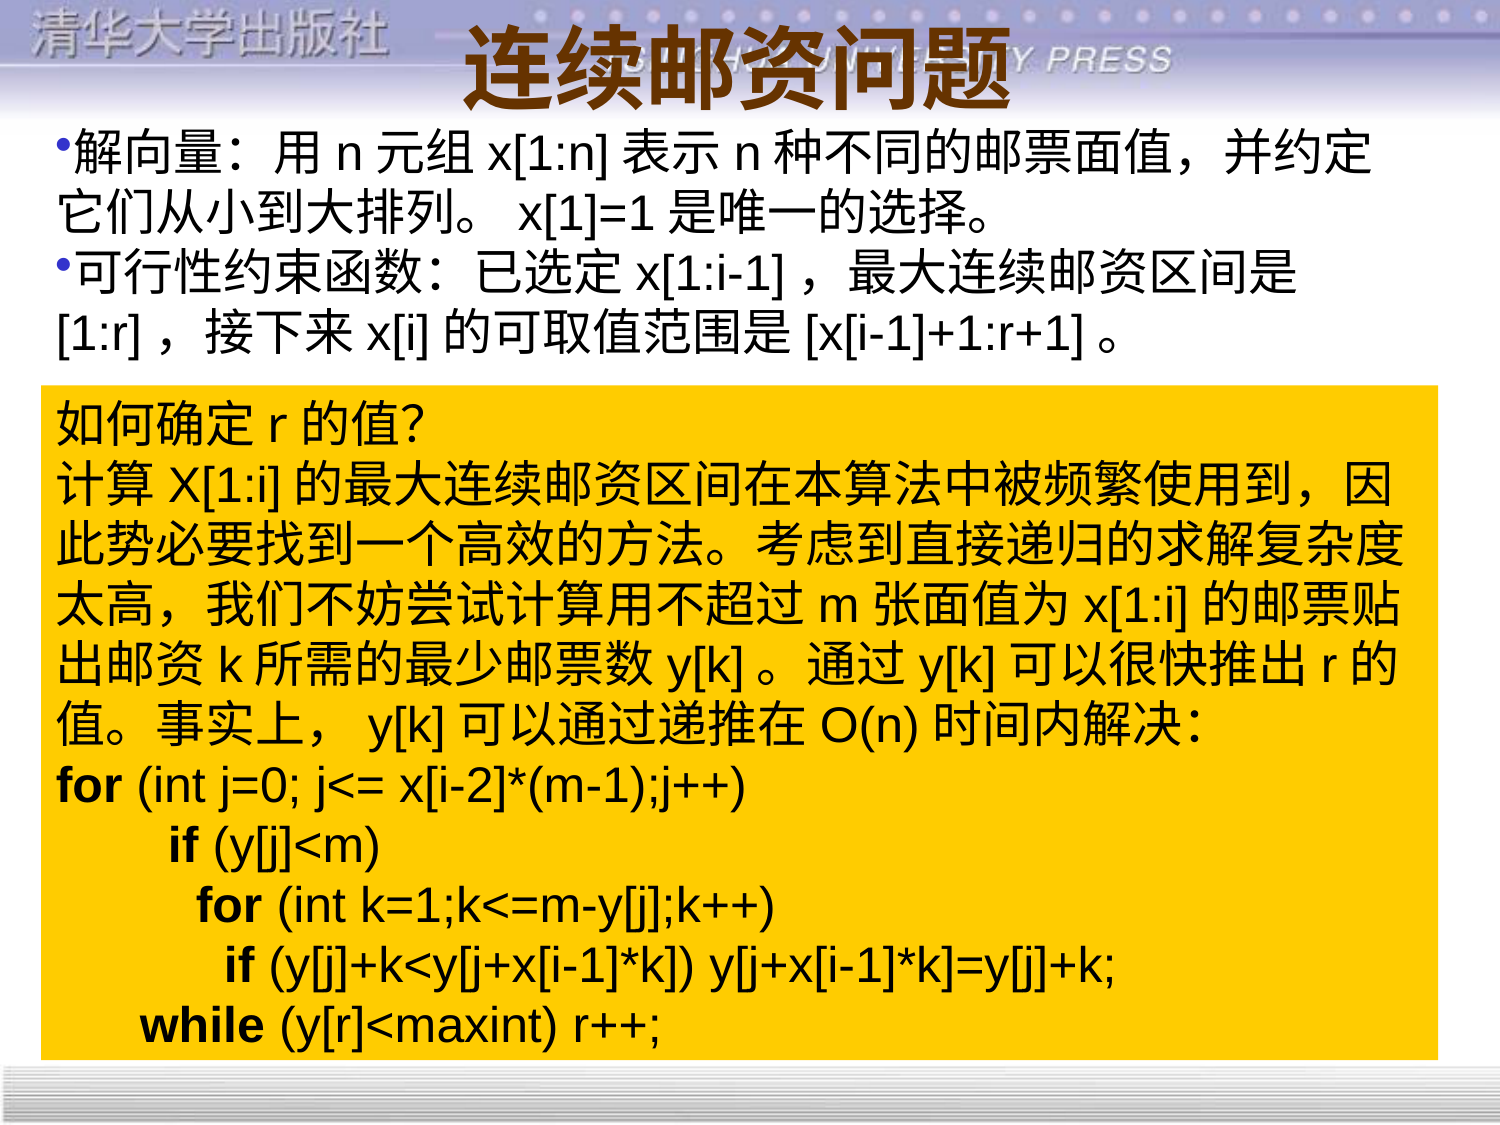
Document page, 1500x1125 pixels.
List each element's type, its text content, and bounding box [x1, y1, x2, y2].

text_box 如何确定r的值？ 计算X[1:i]的最大连续邮资区间在本算法中被频繁使用到，因此势必要找到一个高效的方法。考虑到直接递归的求解复杂度太高，我们不妨尝试计算用不超过m张面值为x[1:i]的邮票贴出邮资k所需的最少邮票数y[k]。通过y[k]可以很快推出r的值。事实上，y[k]可以通过递推在O(n)时间内解决： for (int j=0; j<= x[i-2]*(m-1);j++) if (y[j]<m) for (int k=1;k<=m-y[j];k++) if (y[j]+k<y[j+x[i-1]*k]) y[j+x[i-1]*k]=y[j]+k; while (y[r]<maxint) r++; [41, 385, 1439, 1061]
picture [0, 0, 1500, 1125]
text_box 连续邮资问题 [100, 0, 1376, 113]
text_box 解向量：用n元组x[1:n]表示n种不同的邮票面值，并约定它们从小到大排列。x[1]=1是唯一的选择。 可行性约束函数：已选定x[1:i-1]，最大连续邮资区间是[1:r]，接下来x[i]的可取值范围是[x[i-1]+1:r+1]。 [41, 113, 1415, 369]
slide_number [1074, 1061, 1388, 1100]
